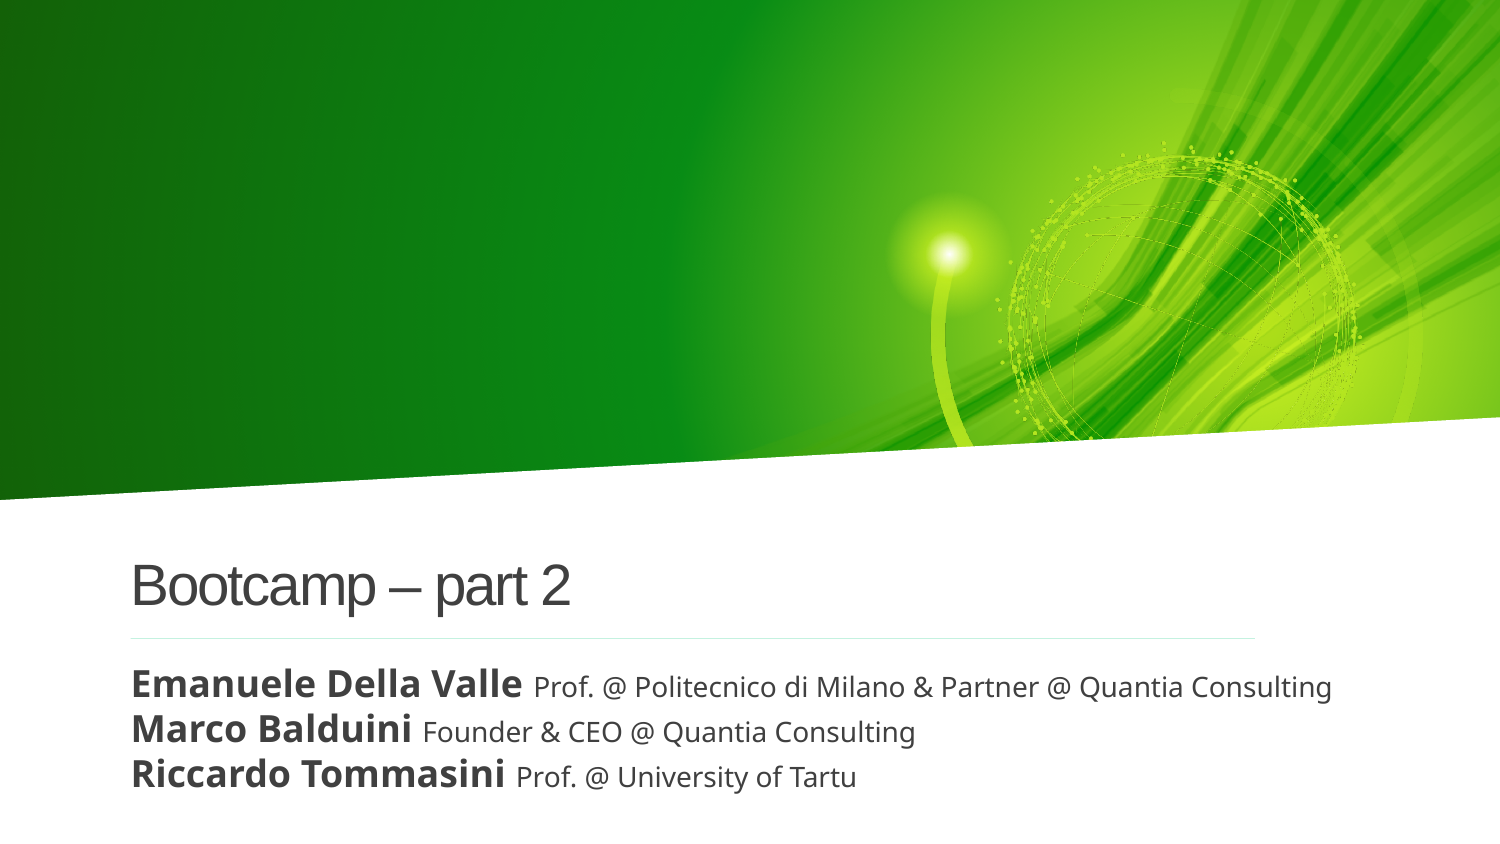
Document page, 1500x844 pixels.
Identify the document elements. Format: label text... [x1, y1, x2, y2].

subtitle Emanuele Della Valle Prof. @ Politecnico di Milano & Partner @ Quantia Consulting Marco Balduini Founder & CEO @ Quantia Consulting Riccardo Tommasini Prof. @ University of Tartu [130, 660, 1398, 820]
title Bootcamp – part 2 [130, 458, 1255, 619]
picture [0, 0, 1500, 500]
